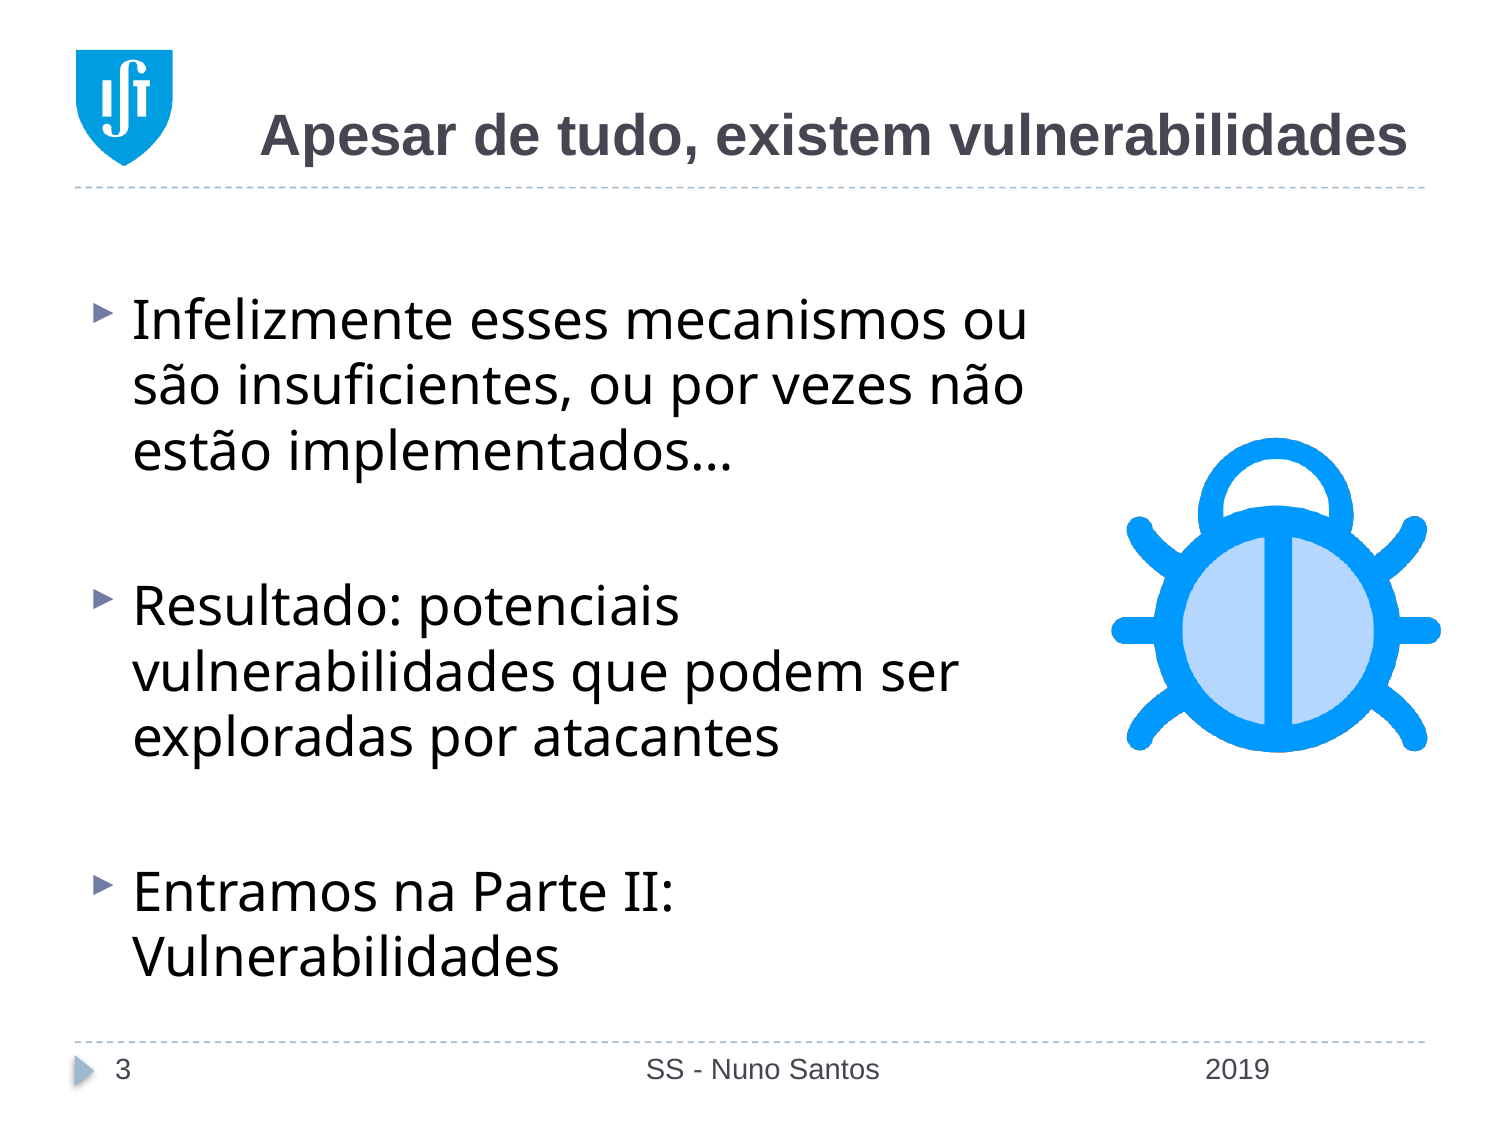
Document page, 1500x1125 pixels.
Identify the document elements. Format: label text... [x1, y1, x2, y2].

picture [1074, 403, 1479, 807]
slide_number 2019 [1051, 1042, 1426, 1103]
footer SS - Nuno Santos [475, 1042, 1051, 1103]
list Infelizmente esses mecanismos ou são insuficientes, ou por vezes não estão implementados… Resultado: potenciais vulnerabilidades que podem ser exploradas por atacantes Entramos na Parte II: Vulnerabilidades [75, 200, 1050, 1010]
title Apesar de tudo, existem vulnerabilidades [200, 24, 1425, 175]
slide_number 3 [100, 1042, 426, 1103]
picture [68, 42, 180, 175]
